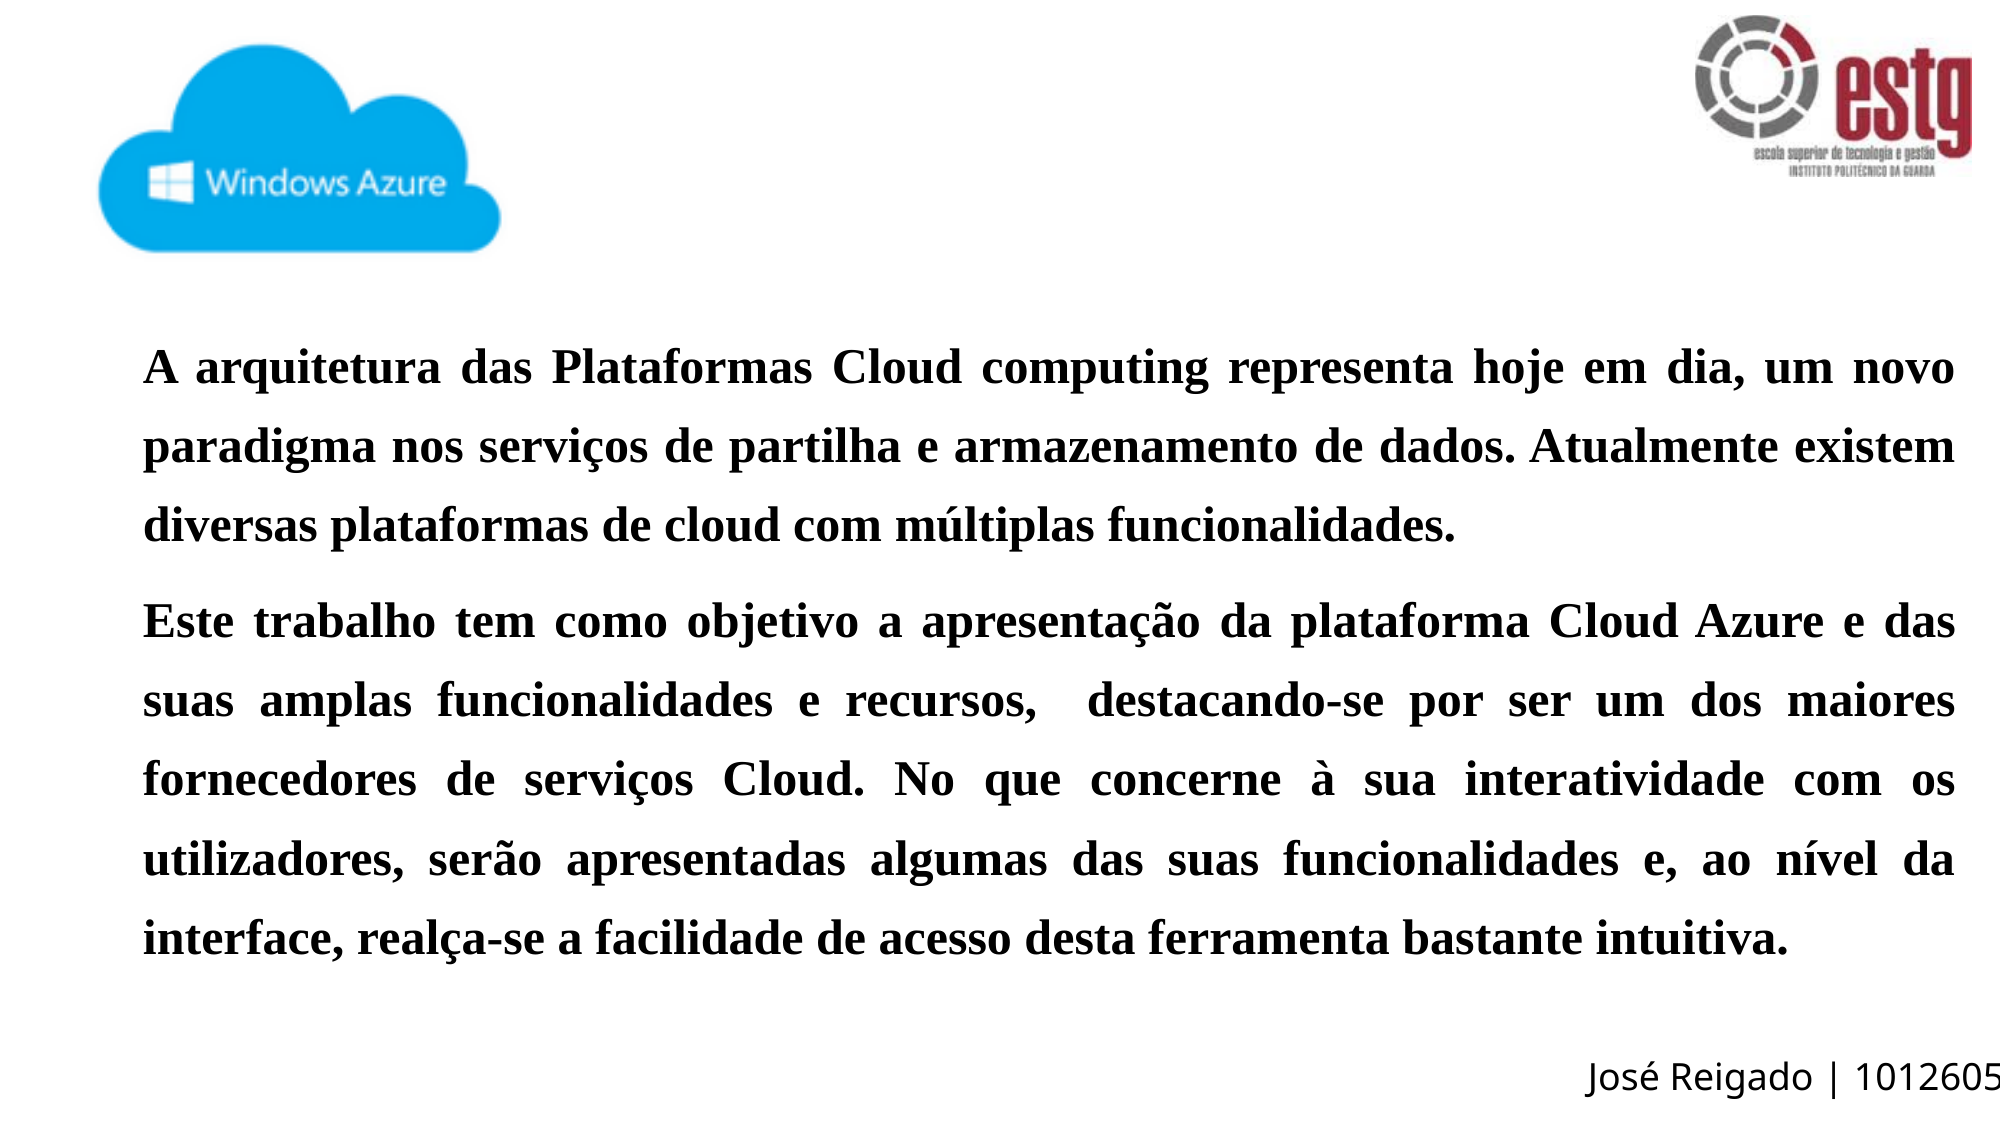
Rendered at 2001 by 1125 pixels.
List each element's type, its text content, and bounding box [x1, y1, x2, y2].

text_box José Reigado | 1012605 [1573, 1045, 2000, 1106]
picture [1695, 15, 1972, 177]
text_box A arquitetura das Plataformas Cloud computing representa hoje em dia, um novo paradigma nos serviços de partilha e armazenamento de dados. Atualmente existem diversas plataformas de cloud com múltiplas funcionalidades. Este trabalho tem como objetivo a apresentação da plataforma Cloud Azure e das suas amplas funcionalidades e recursos, destacando-se por ser um dos maiores fornecedores de serviços Cloud. No que concerne à sua interatividade com os utilizadores, serão apresentadas algumas das suas funcionalidades e, ao nível da interface, realça-se a facilidade de acesso desta ferramenta bastante intuitiva. [128, 306, 1972, 972]
picture [69, 15, 543, 305]
